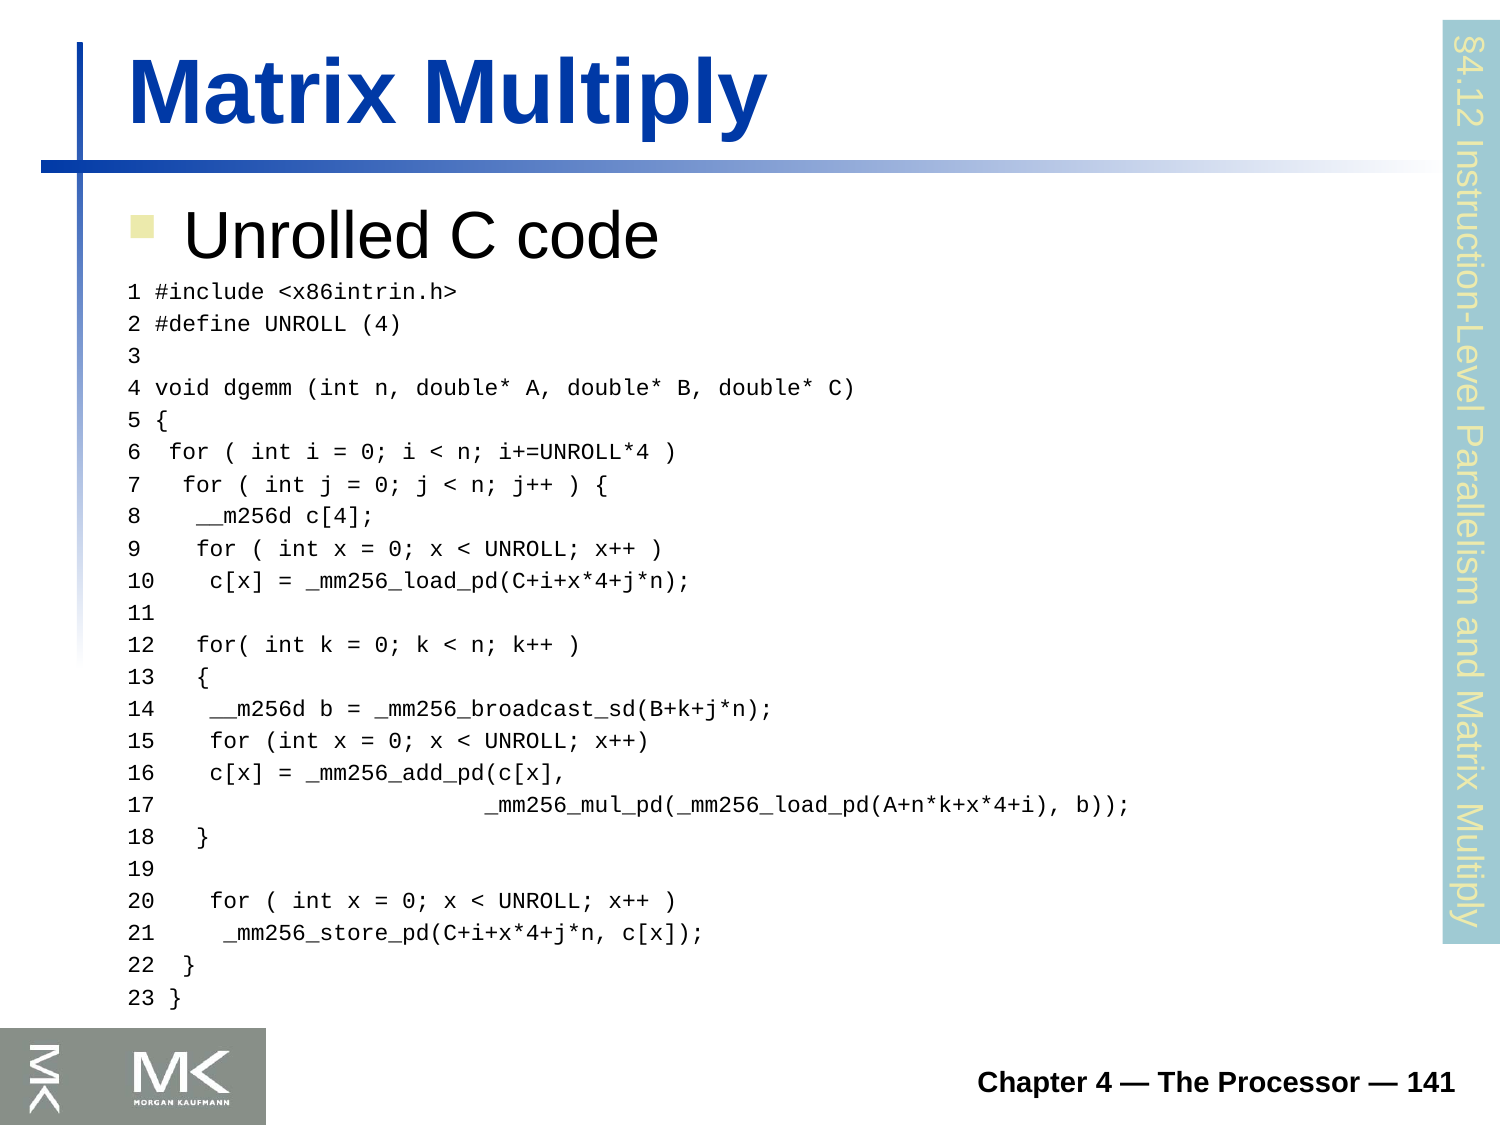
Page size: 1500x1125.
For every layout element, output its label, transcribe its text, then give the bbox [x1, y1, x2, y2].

picture [0, 1028, 266, 1125]
list Unrolled C code 1 #include <x86intrin.h> 2 #define UNROLL (4) 3 4 void dgemm (int n, double* A, double* B, double* C) 5 { 6 for ( int i = 0; i < n; i+=UNROLL*4 ) 7 for ( int j = 0; j < n; j++ ) { 8 __m256d c[4]; 9 for ( int x = 0; x < UNROLL; x++ ) 10 c[x] = _mm256_load_pd(C+i+x*4+j*n); 11 12 for( int k = 0; k < n; k++ ) 13 { 14 __m256d b = _mm256_broadcast_sd(B+k+j*n); 15 for (int x = 0; x < UNROLL; x++) 16 c[x] = _mm256_add_pd(c[x], 17 _mm256_mul_pd(_mm256_load_pd(A+n*k+x*4+i), b)); 18 } 19 20 for ( int x = 0; x < UNROLL; x++ ) 21 _mm256_store_pd(C+i+x*4+j*n, c[x]); 22 } 23 } [112, 184, 1469, 1024]
text_box §4.12 Instruction-Level Parallelism and Matrix Multiply [1442, 19, 1500, 944]
footer Chapter 4 — The Processor — 141 [277, 1046, 1471, 1106]
title Matrix Multiply [112, 23, 1442, 149]
